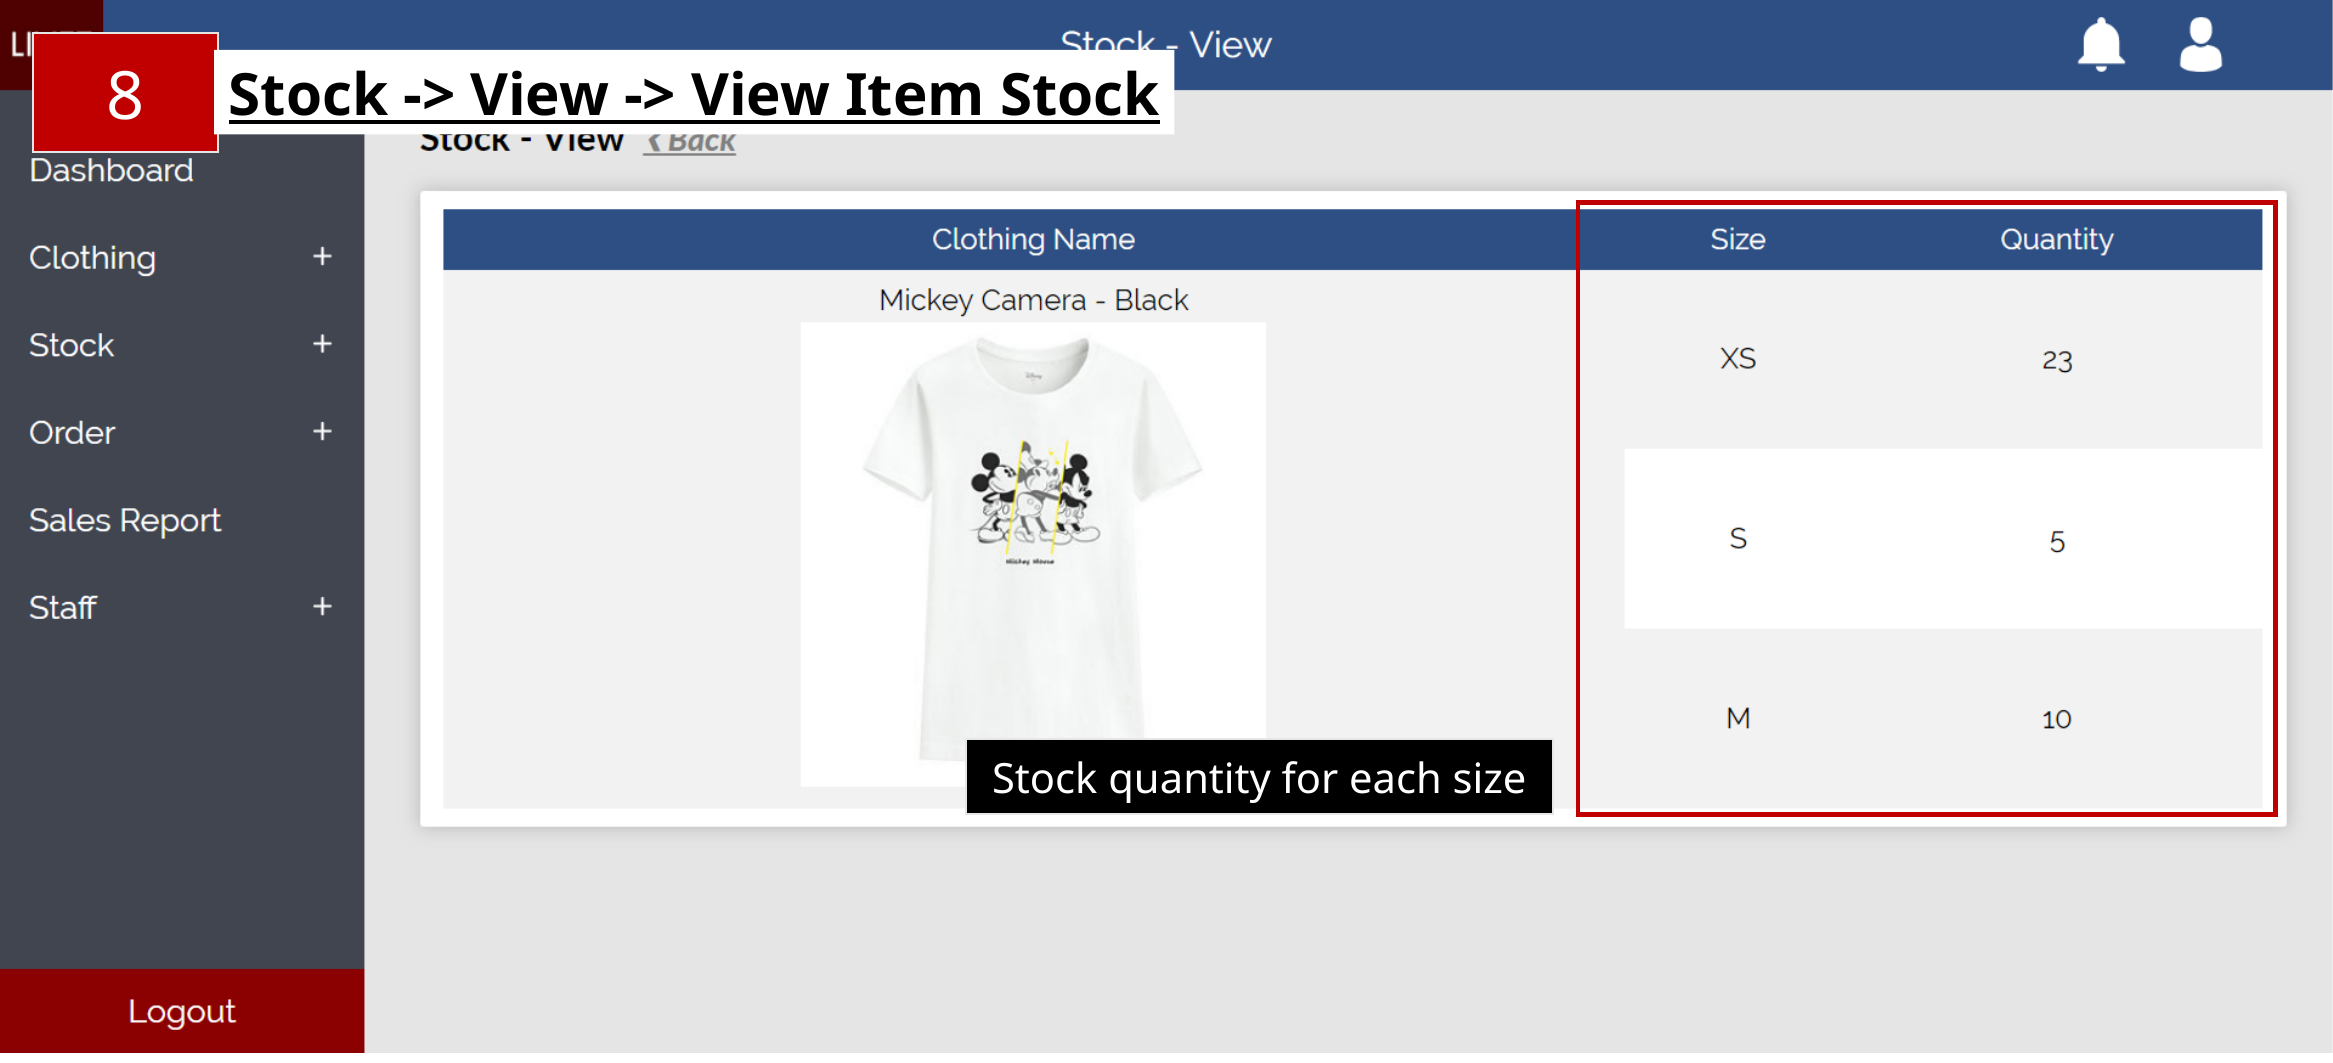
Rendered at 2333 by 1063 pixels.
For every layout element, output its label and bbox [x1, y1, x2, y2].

picture [0, 0, 2333, 1053]
text_box [32, 33, 1171, 153]
